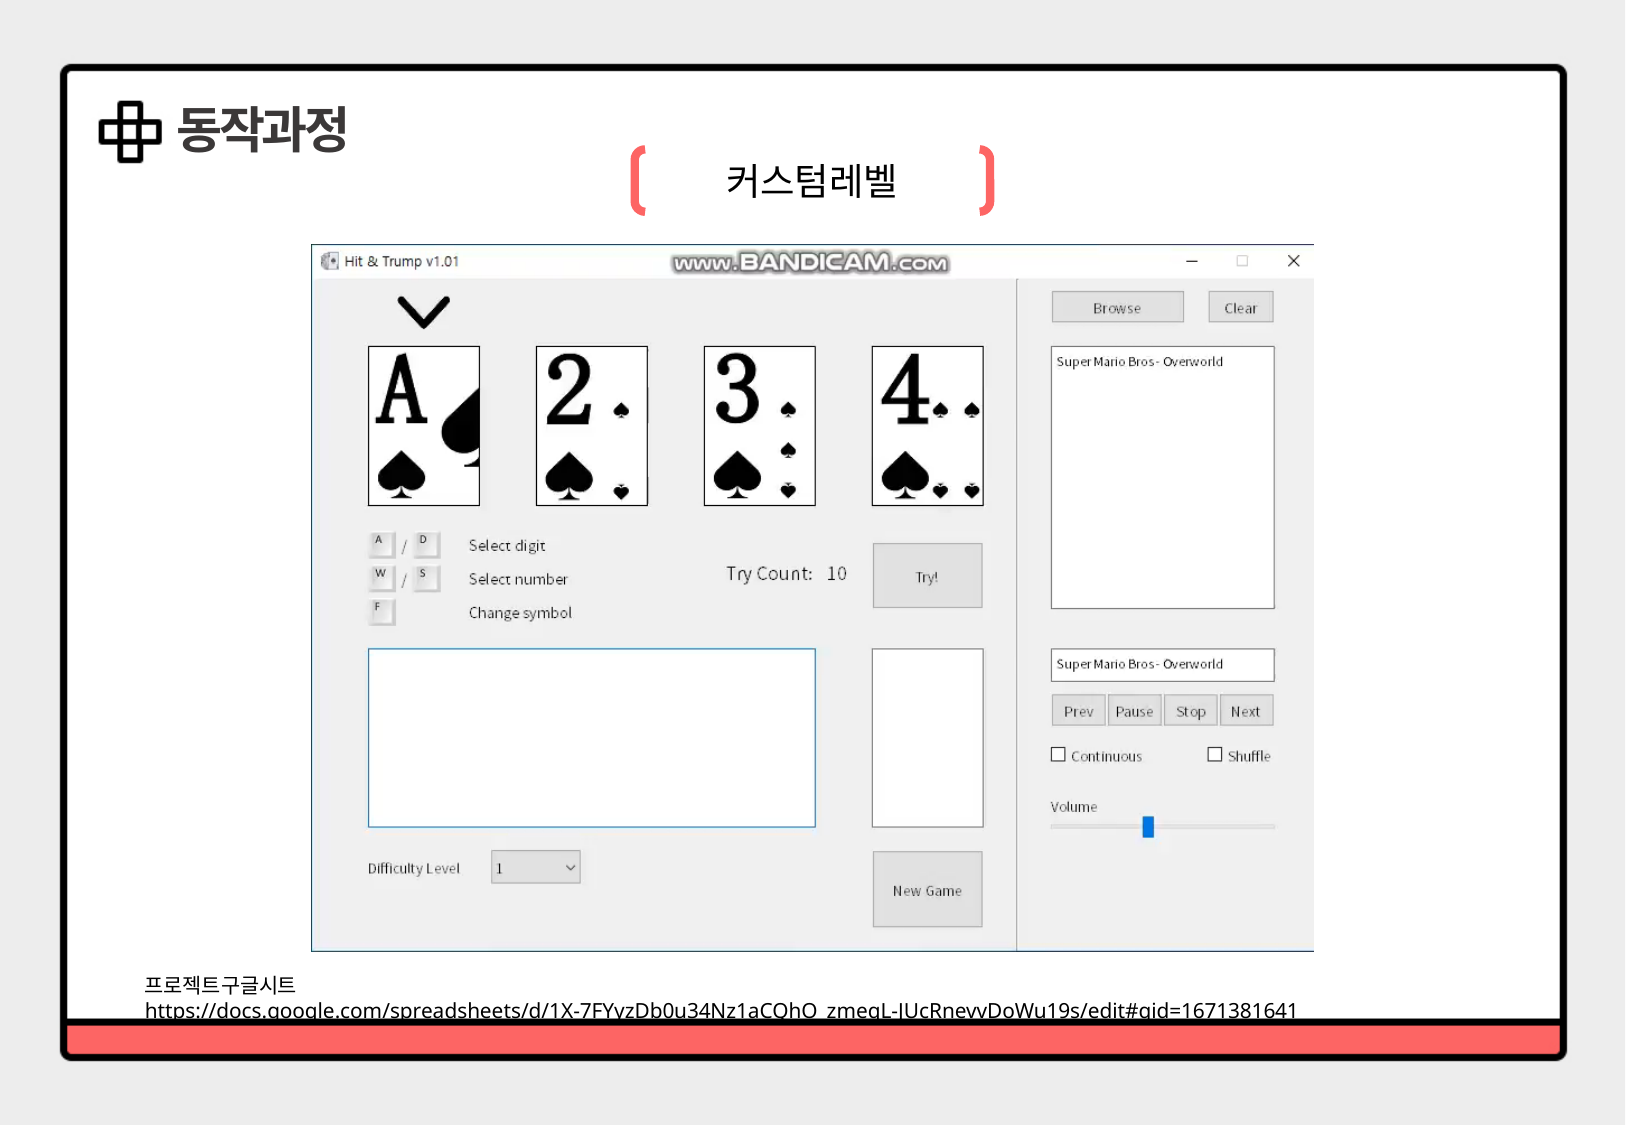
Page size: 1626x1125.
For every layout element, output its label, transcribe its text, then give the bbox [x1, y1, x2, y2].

text_box 프로젝트구글시트 https://docs.google.com/spreadsheets/d/1X-7FYyzDb0u34Nz1aCQhO_zmegL-JUcRnevvDoWu19s/edit#gid=1671381641 [130, 965, 1314, 1030]
text_box 동작과정 [155, 90, 372, 166]
text_box 커스텀레벨 [634, 148, 991, 213]
picture [0, 0, 1626, 1125]
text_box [310, 243, 1315, 953]
